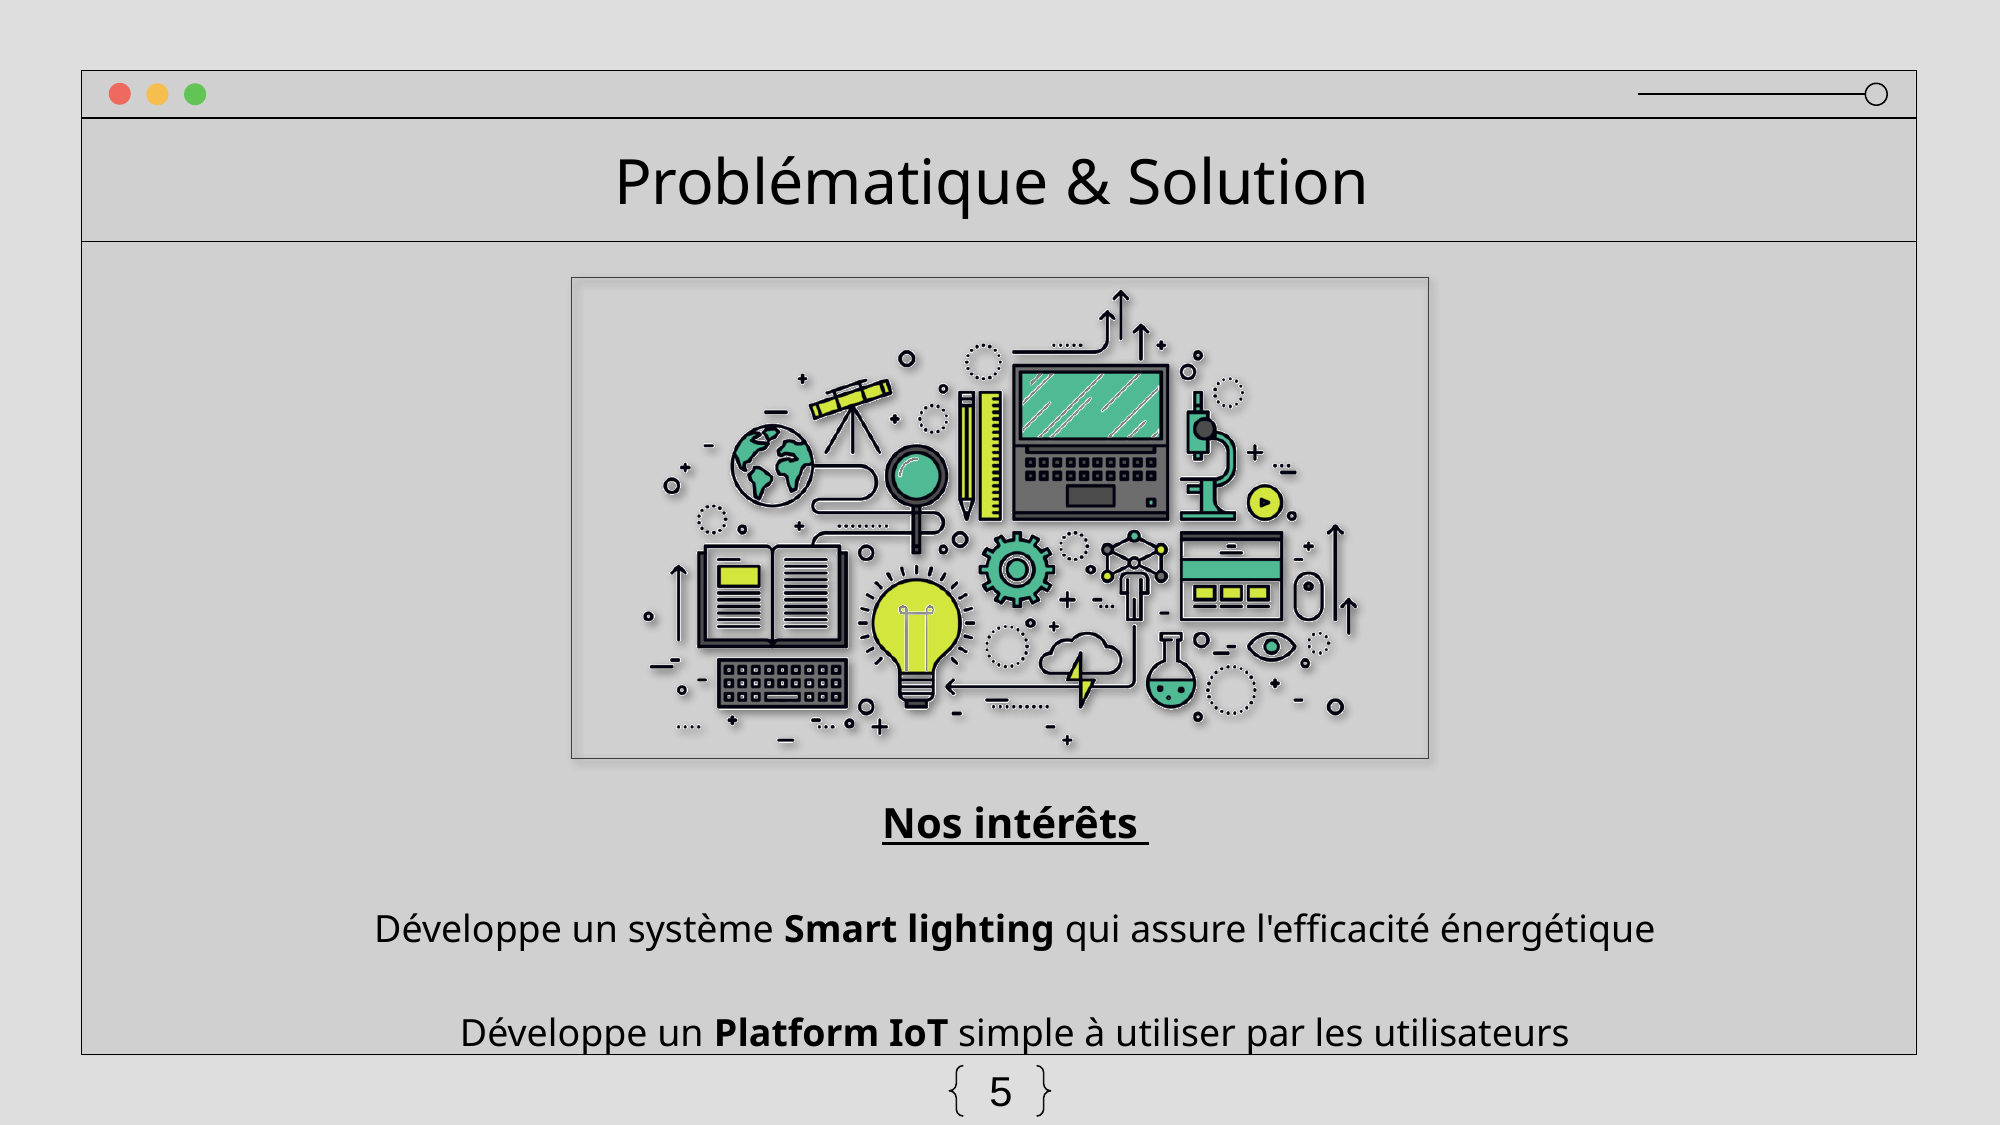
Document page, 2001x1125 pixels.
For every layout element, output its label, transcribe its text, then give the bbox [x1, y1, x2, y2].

picture [571, 276, 1429, 760]
title Problématique & Solution [157, 118, 1843, 242]
list Nos intérêts Développe un système Smart lighting qui assure l'efficacité énergétique Développe un Platform IoT simple à utiliser par les utilisateurs [286, 774, 1714, 1044]
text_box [949, 1057, 1051, 1124]
